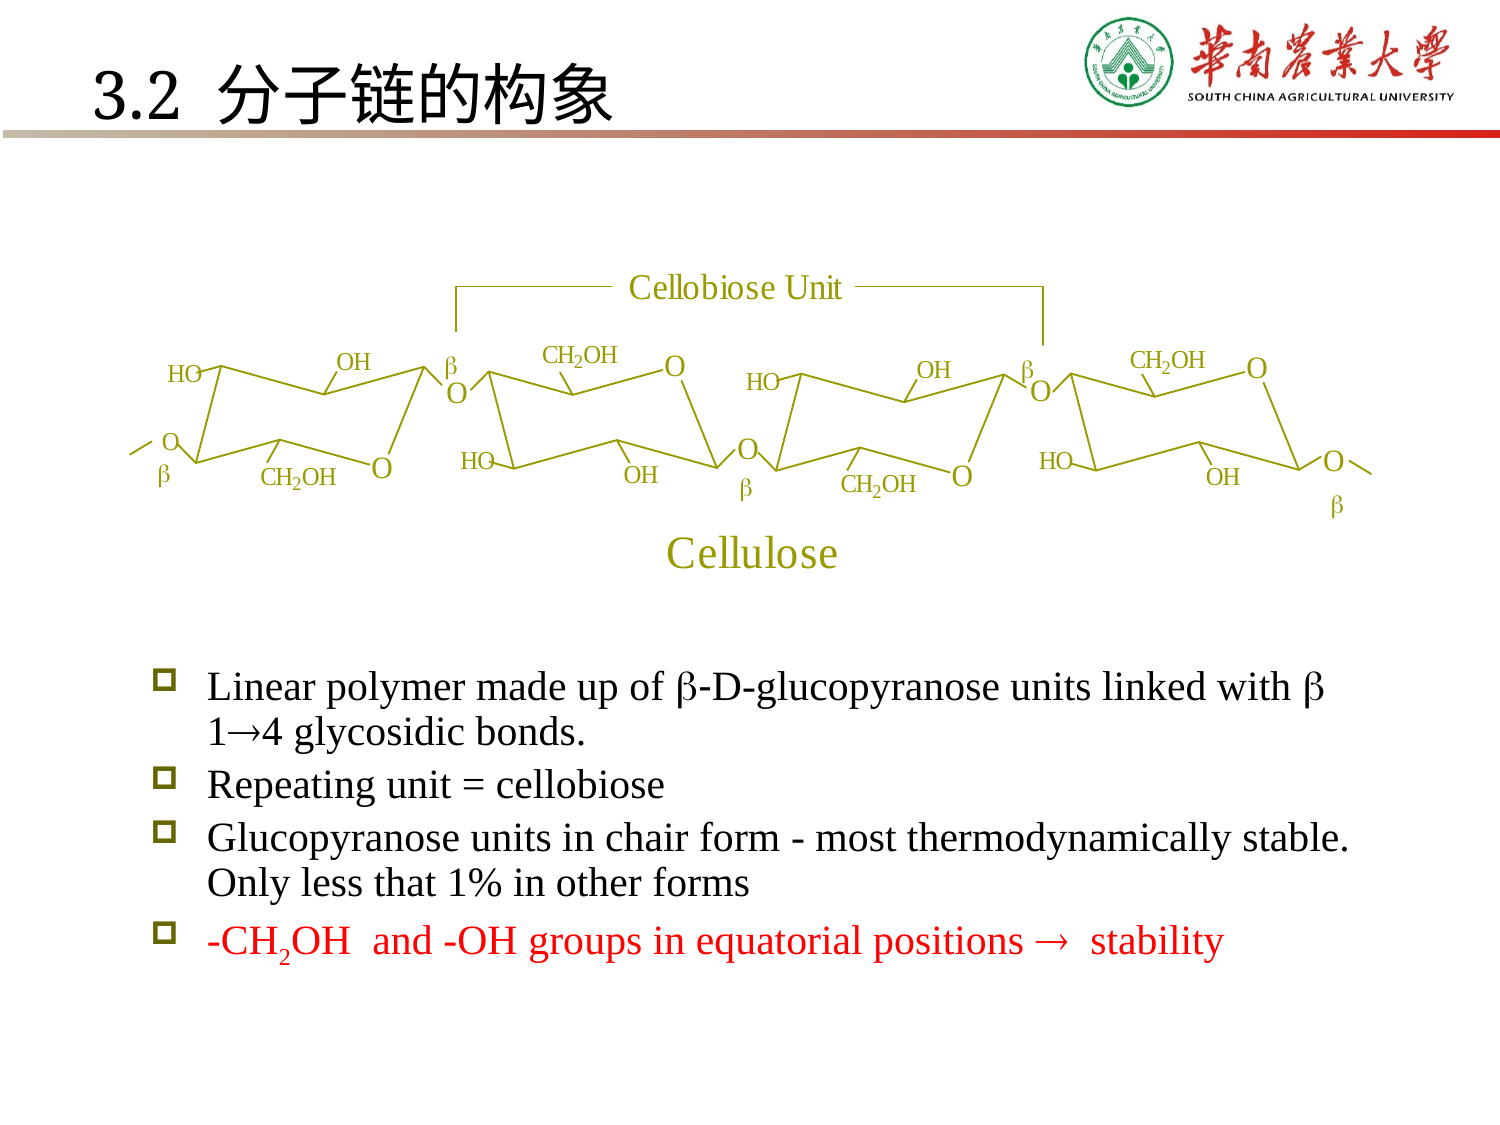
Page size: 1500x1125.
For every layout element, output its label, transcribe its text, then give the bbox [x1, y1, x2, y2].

title 3.2 分子链的构象 [76, 31, 1023, 141]
picture [1024, 0, 1500, 125]
text_box Linear polymer made up of -D-glucopyranose units linked with   glycosidic bonds. Repeating unit = cellobiose Glucopyranose units in chair form - most thermodynamically stable. Only less that 1% in other forms -CH2OH and -OH groups in equatorial positions stability [135, 656, 1411, 988]
picture [111, 266, 1388, 584]
